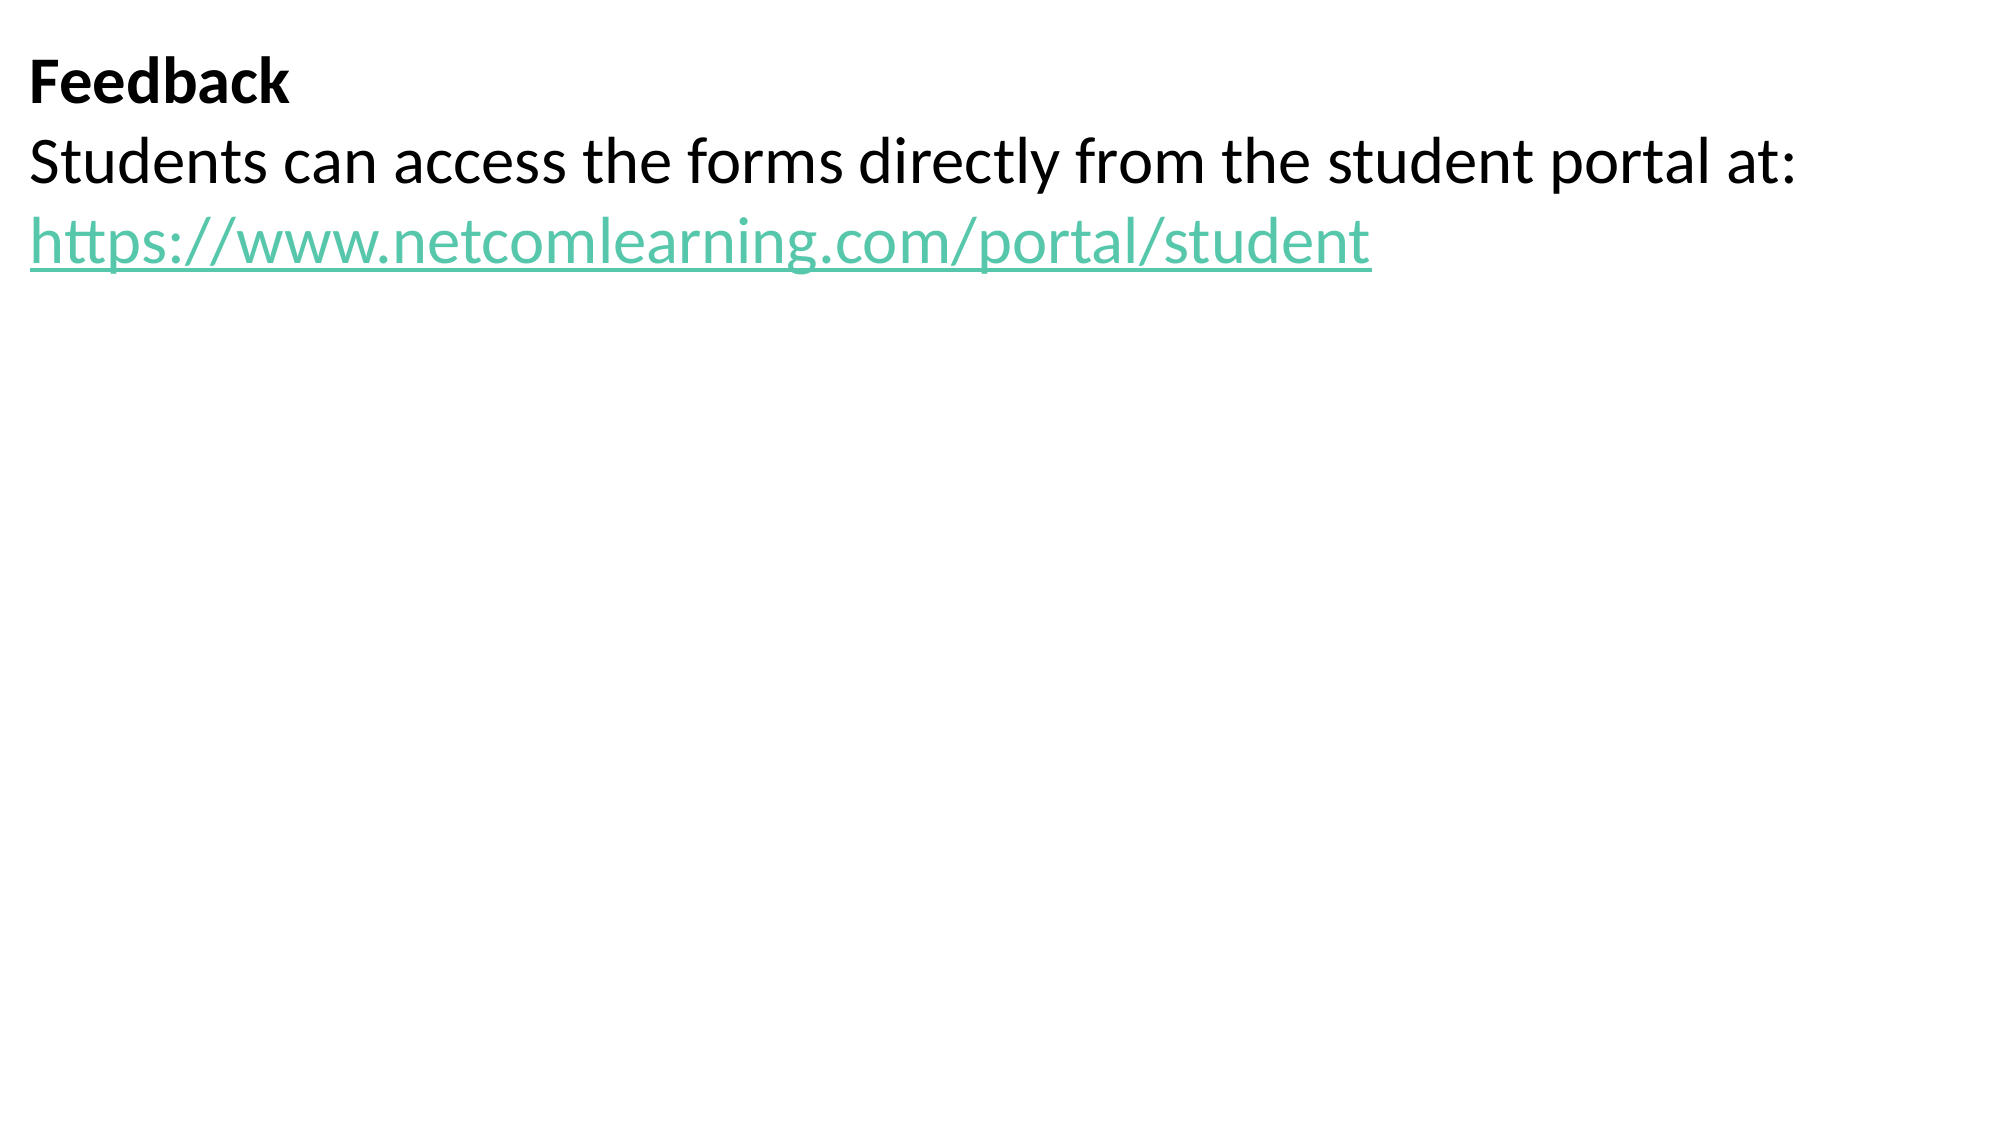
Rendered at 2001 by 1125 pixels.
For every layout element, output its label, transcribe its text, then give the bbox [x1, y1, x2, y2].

text_box Feedback Students can access the forms directly from the student portal at: https://www.netcomlearning.com/portal/student [15, 29, 1896, 285]
